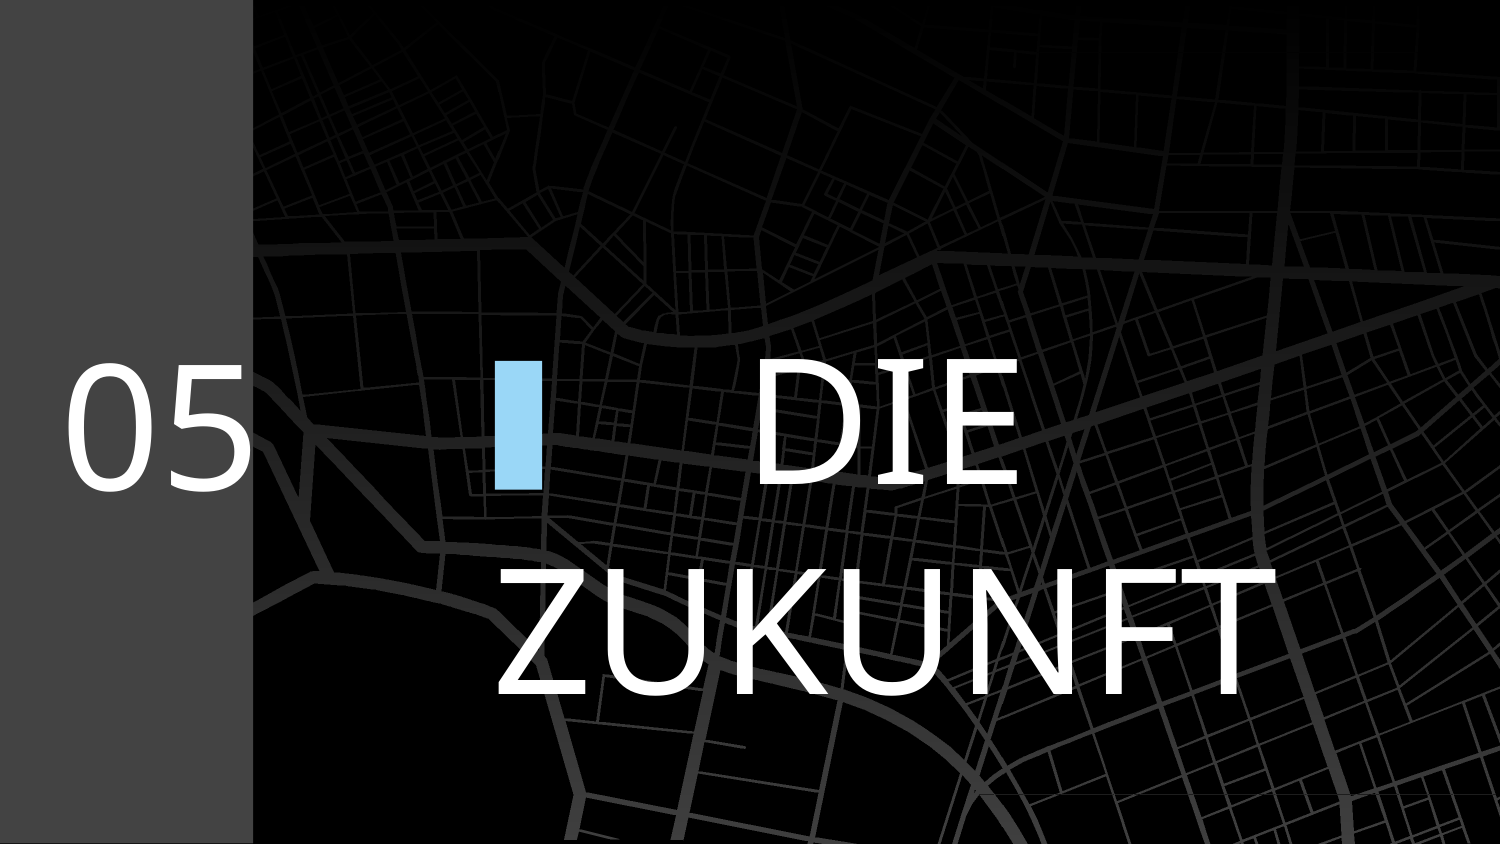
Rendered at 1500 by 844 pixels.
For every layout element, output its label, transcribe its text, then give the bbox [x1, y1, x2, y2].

text_box 05 [45, 307, 311, 533]
text_box [0, 0, 254, 844]
title DIE ZUKUNFT [441, 294, 1330, 444]
text_box [494, 360, 543, 490]
